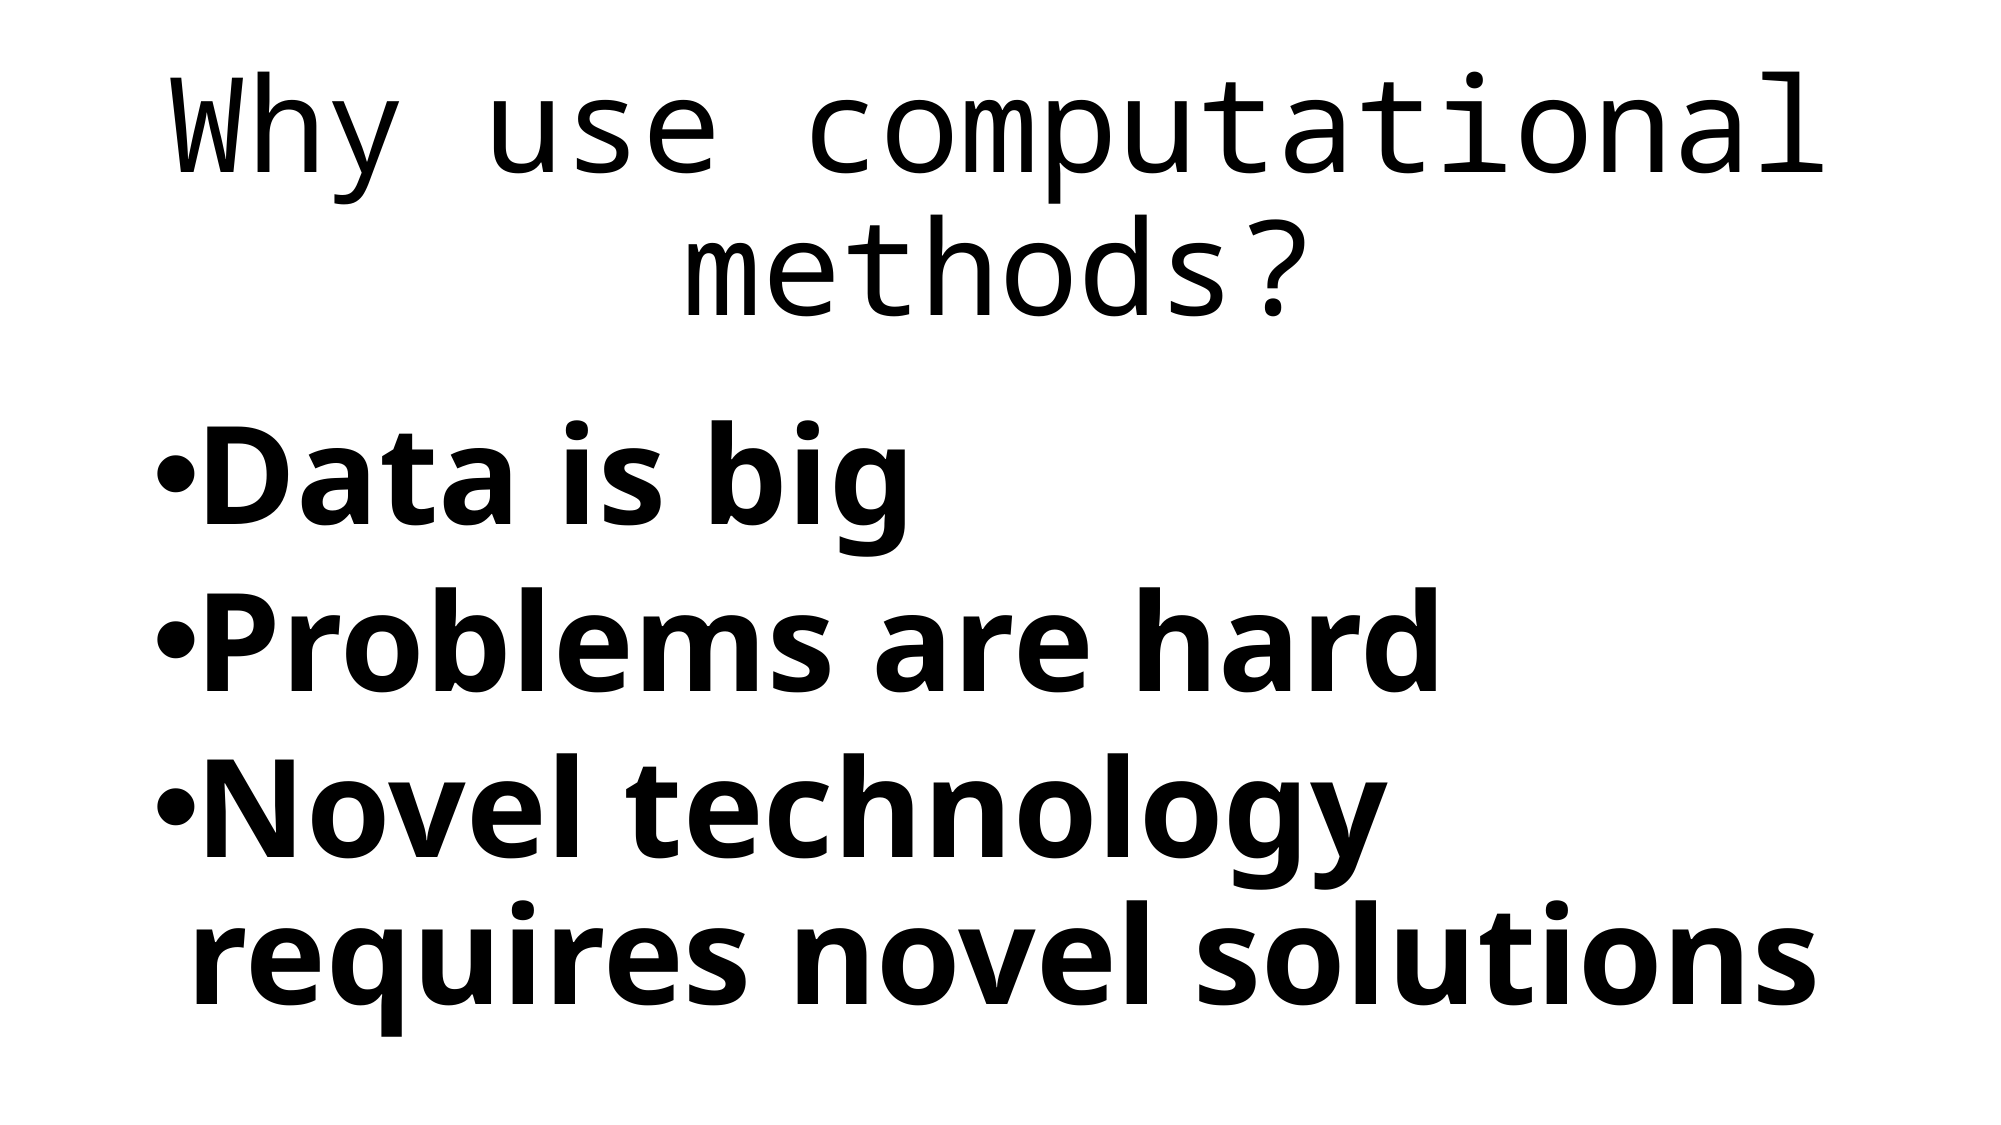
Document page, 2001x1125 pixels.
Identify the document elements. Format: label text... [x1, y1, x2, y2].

title Why use computational methods? [137, 3, 1863, 399]
list Data is big Problems are hard Novel technology requires novel solutions [137, 399, 1863, 1092]
